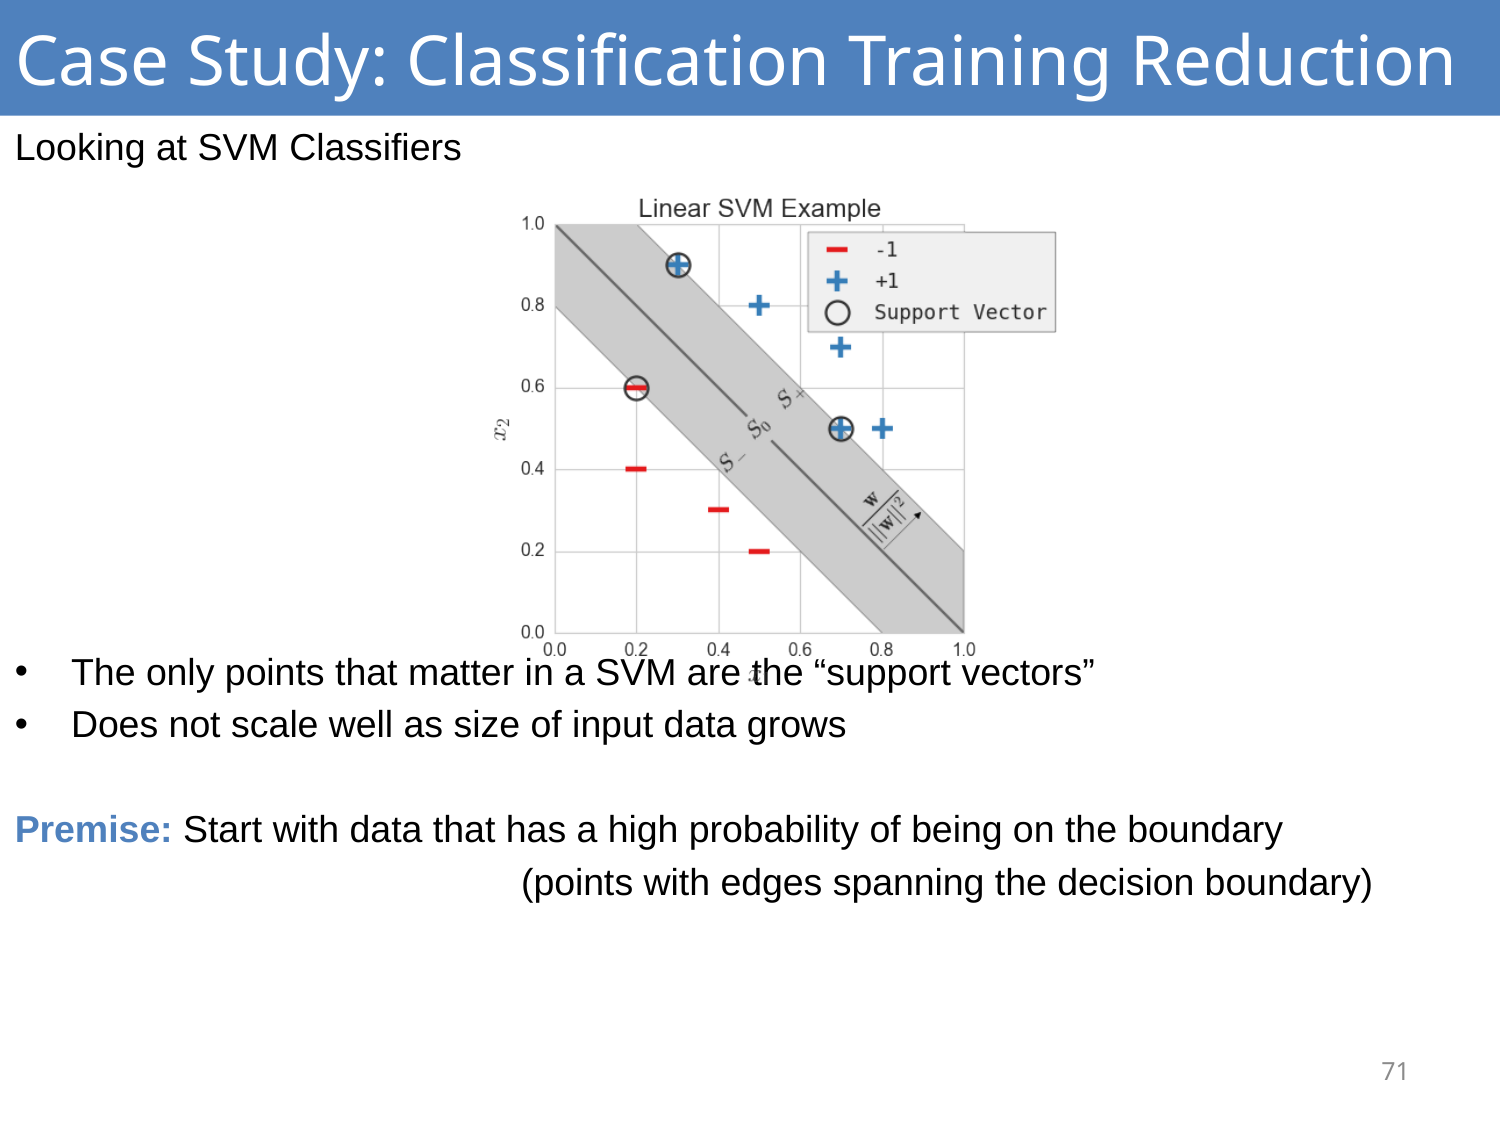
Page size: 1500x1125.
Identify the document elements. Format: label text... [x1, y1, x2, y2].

picture [378, 172, 1122, 684]
slide_number 71 [1074, 1042, 1425, 1103]
title Case Study: Classification Training Reduction [0, 0, 1500, 115]
text_box Looking at SVM Classifiers The only points that matter in a SVM are the “support vectors” Does not scale well as size of input data grows Premise: Start with data that has a high probability of being on the boundary (points with edges spanning the decision boundary) [0, 115, 1500, 911]
